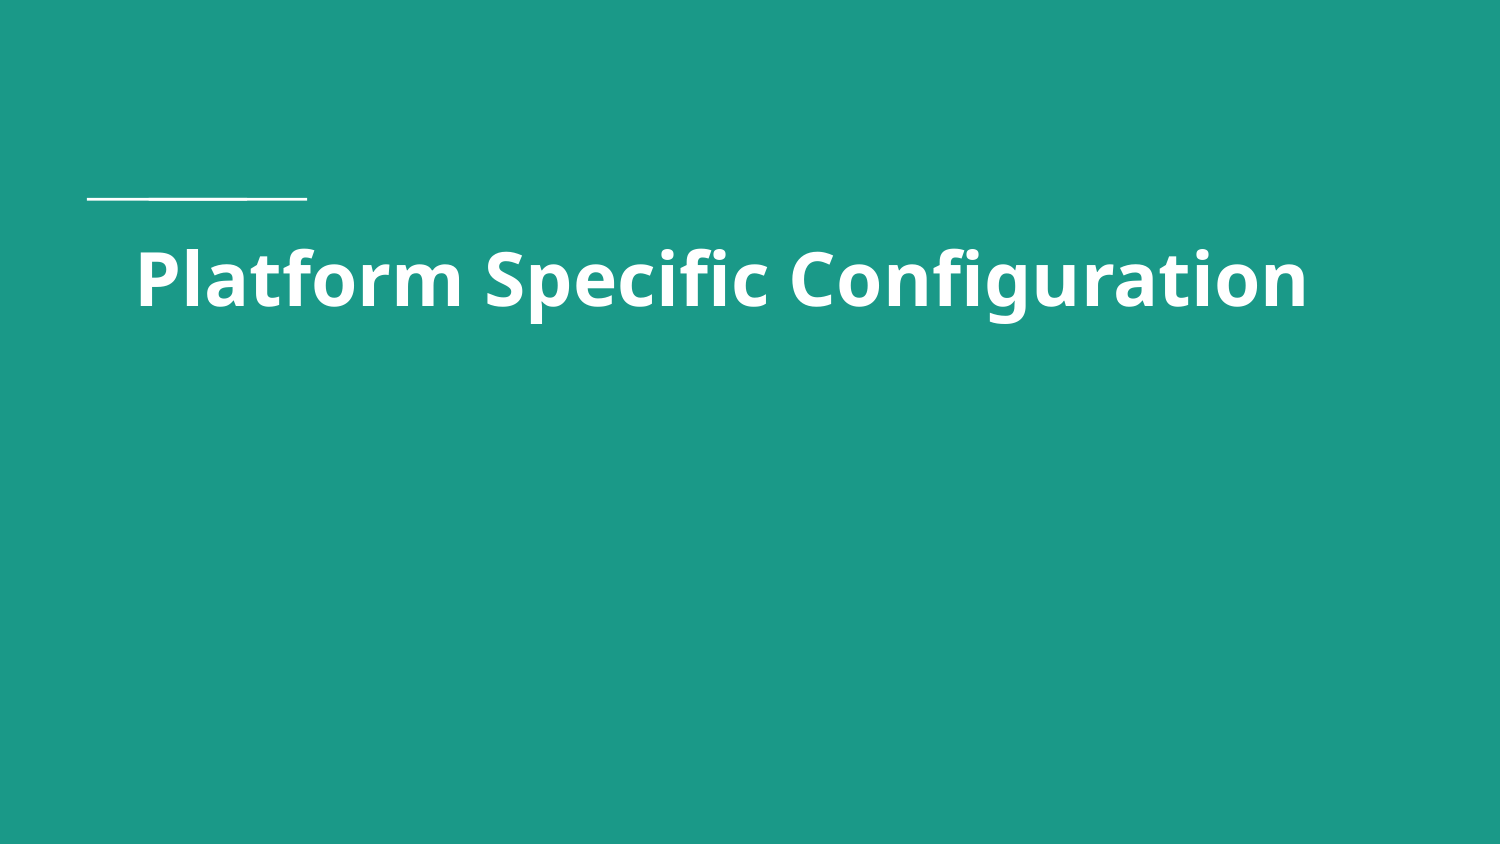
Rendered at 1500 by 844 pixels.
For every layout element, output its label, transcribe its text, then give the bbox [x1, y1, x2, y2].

title Platform Specific Configuration [119, 216, 1381, 466]
